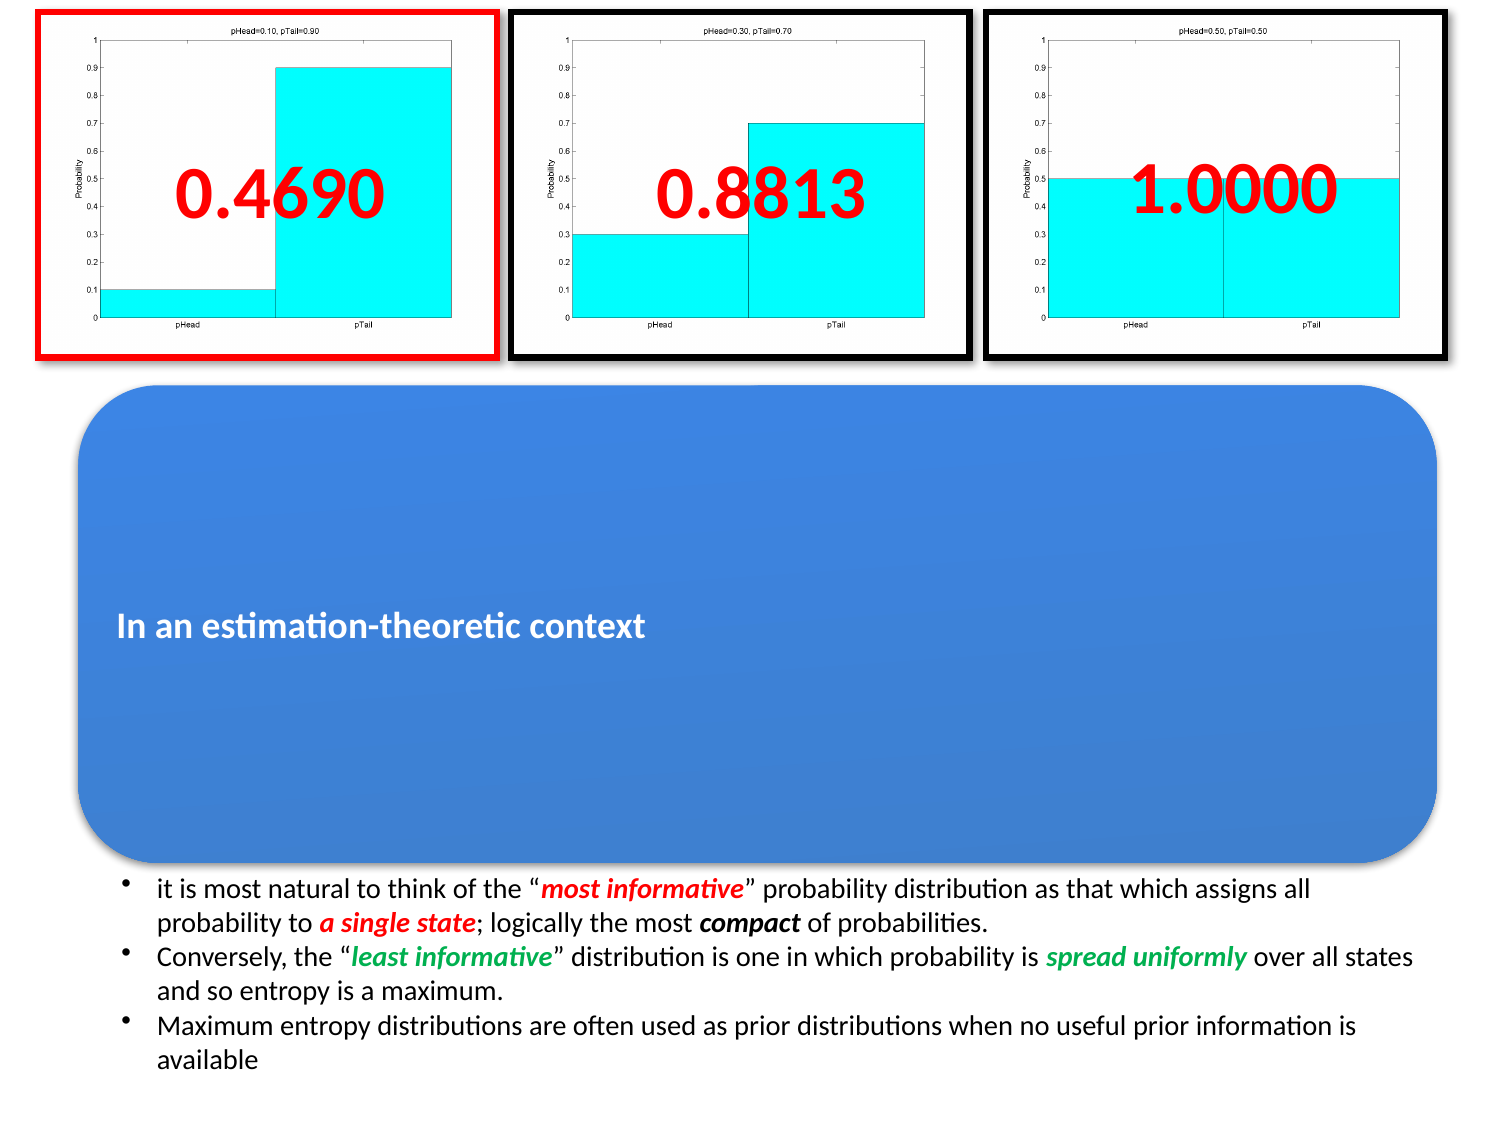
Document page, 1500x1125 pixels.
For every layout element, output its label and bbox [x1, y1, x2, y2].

text_box [77, 384, 1438, 1083]
picture [513, 14, 968, 355]
picture [40, 14, 495, 355]
picture [988, 14, 1443, 355]
